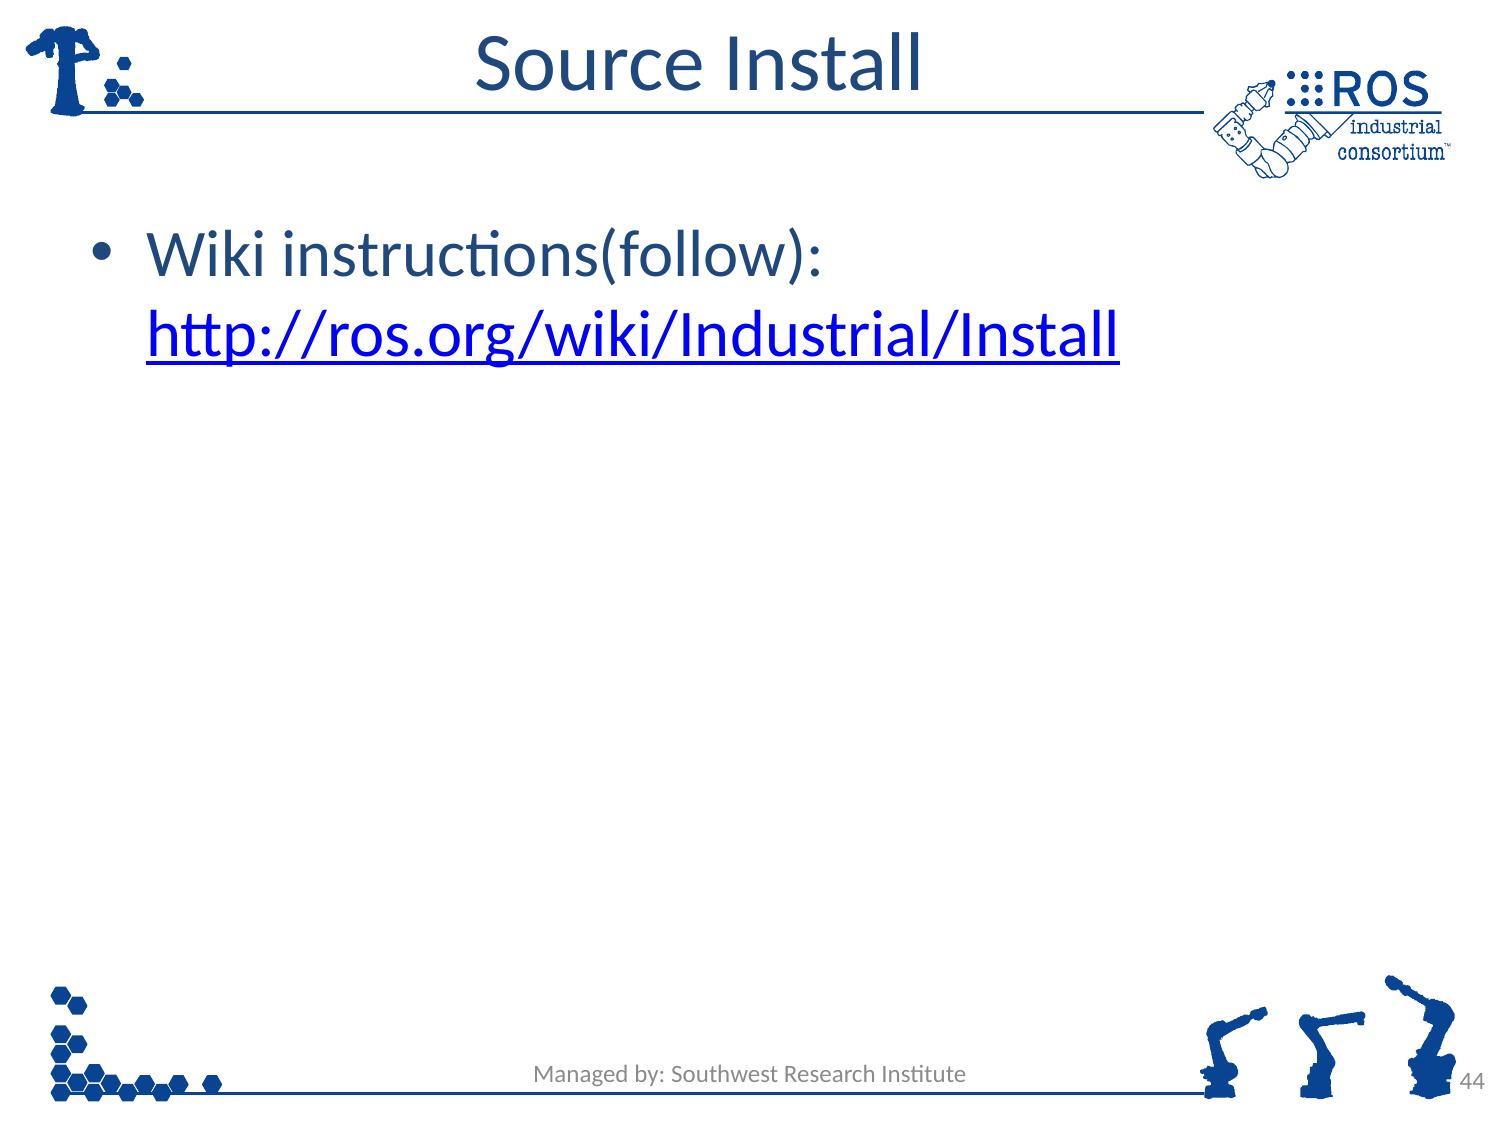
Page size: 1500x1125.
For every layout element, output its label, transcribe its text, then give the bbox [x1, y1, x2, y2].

slide_number 44 [1149, 1050, 1500, 1110]
list Wiki instructions(follow): http://ros.org/wiki/Industrial/Install [75, 202, 1425, 945]
footer Managed by: Southwest Research Institute [468, 1042, 1032, 1103]
title Source Install [150, 0, 1250, 113]
slide_number [99, 1025, 388, 1085]
